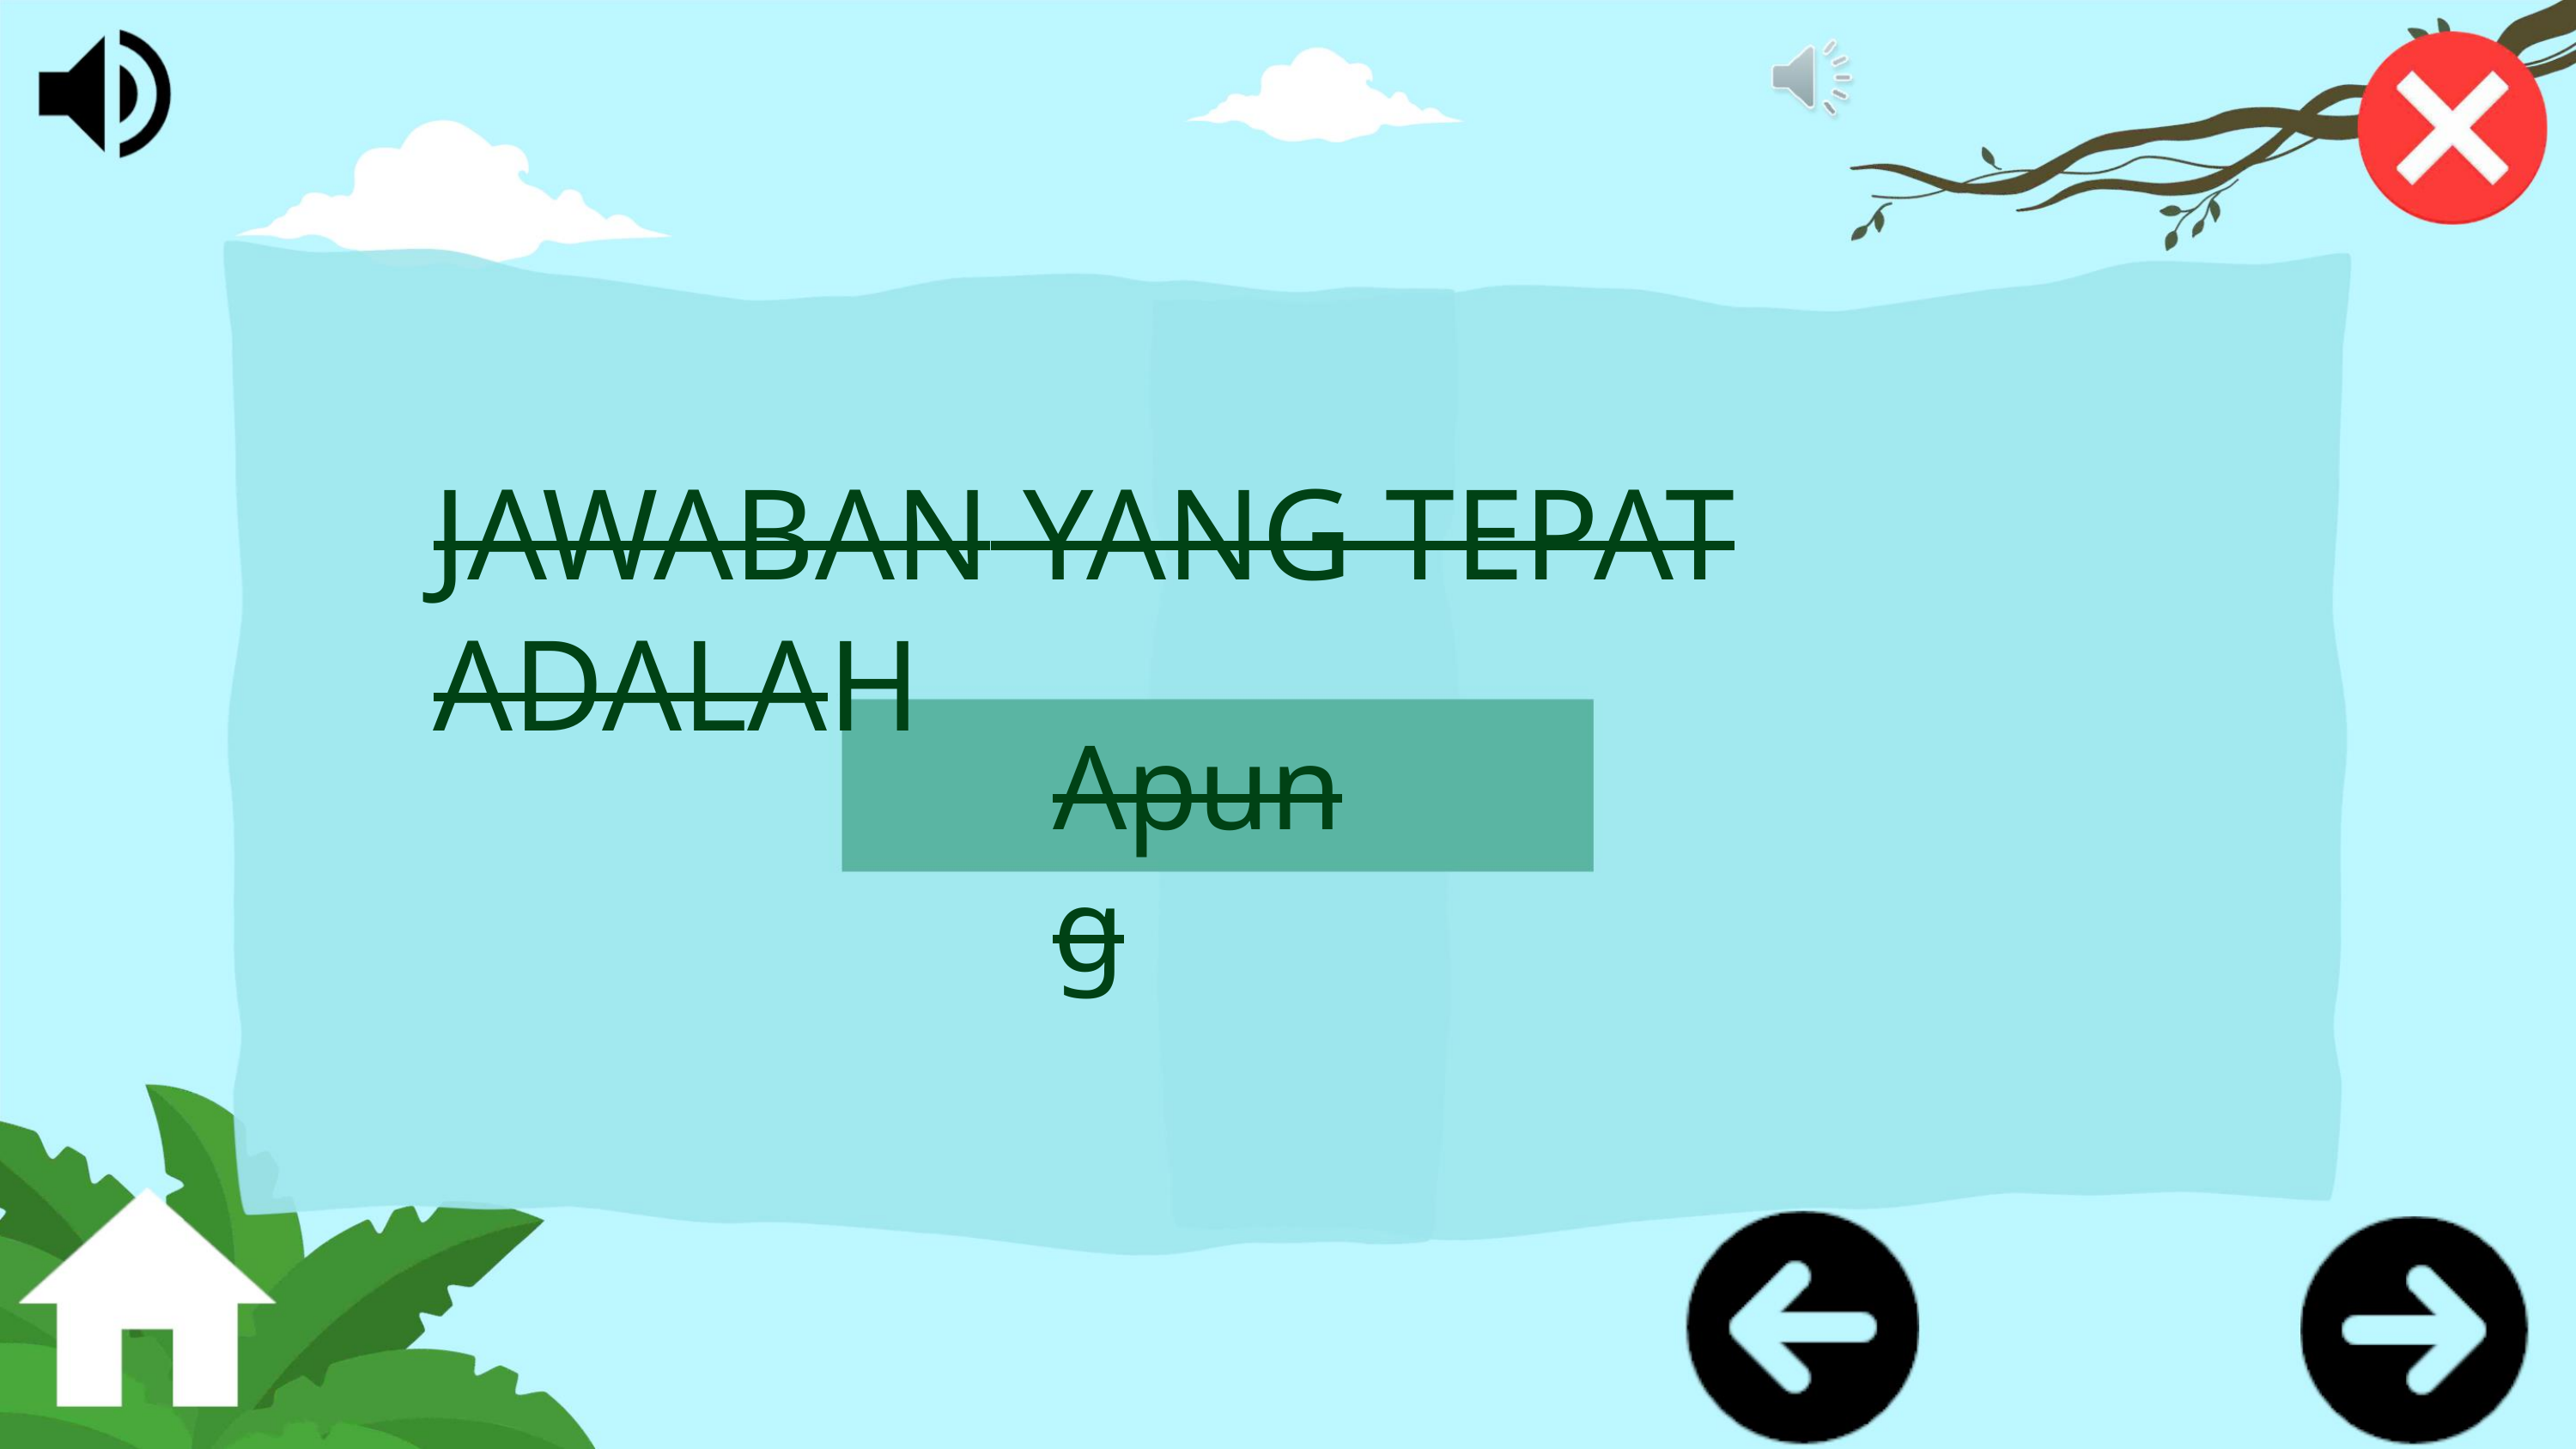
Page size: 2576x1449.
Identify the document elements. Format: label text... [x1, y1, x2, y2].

text_box Apung [1053, 712, 1406, 995]
text_box [0, 0, 2576, 1449]
text_box JAWABAN YANG TEPAT ADALAH [433, 452, 2150, 756]
